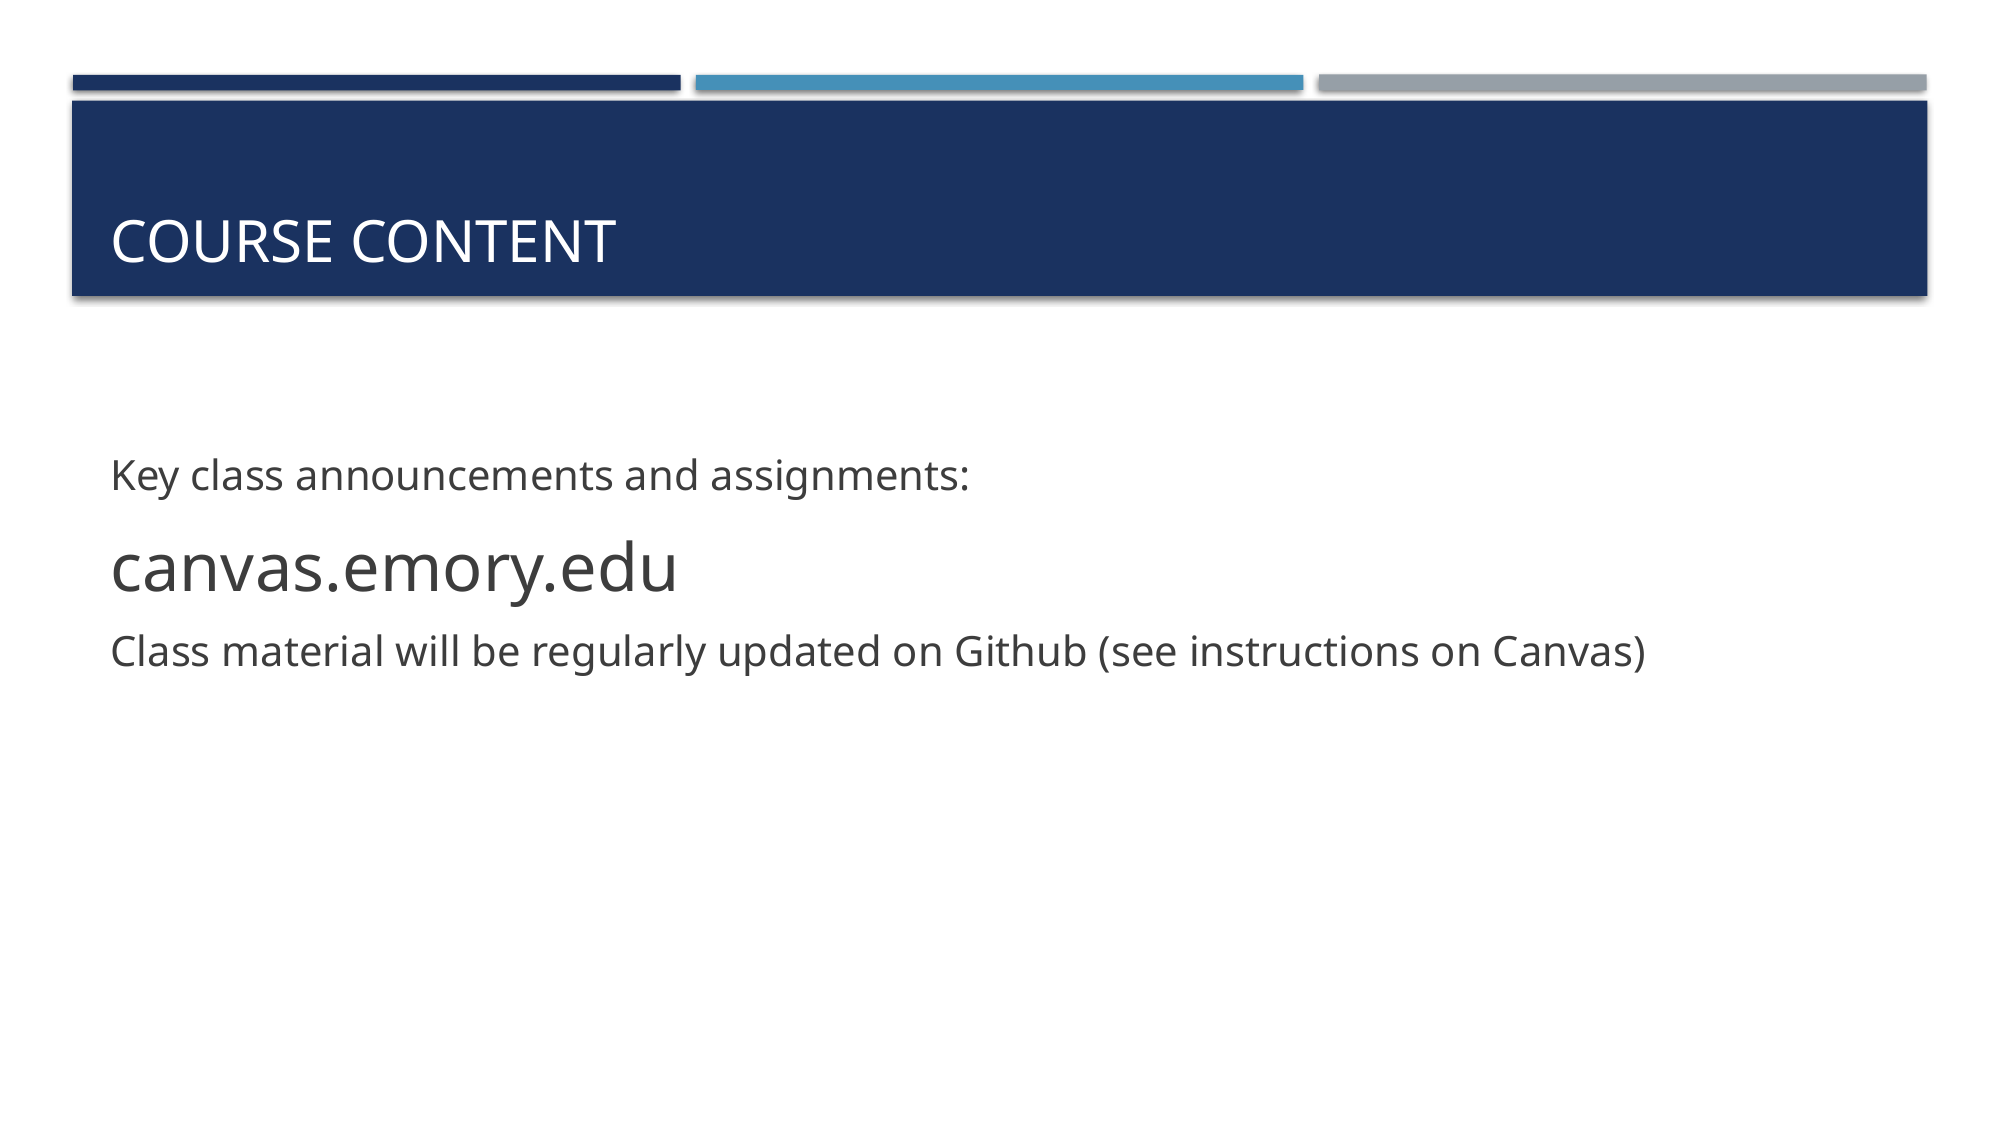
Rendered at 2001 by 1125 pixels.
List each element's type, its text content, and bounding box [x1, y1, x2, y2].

title COURSE CONTENT [95, 115, 1905, 282]
list Key class announcements and assignments: canvas.emory.edu Class material will be regularly updated on Github (see instructions on Canvas) [95, 357, 1905, 962]
